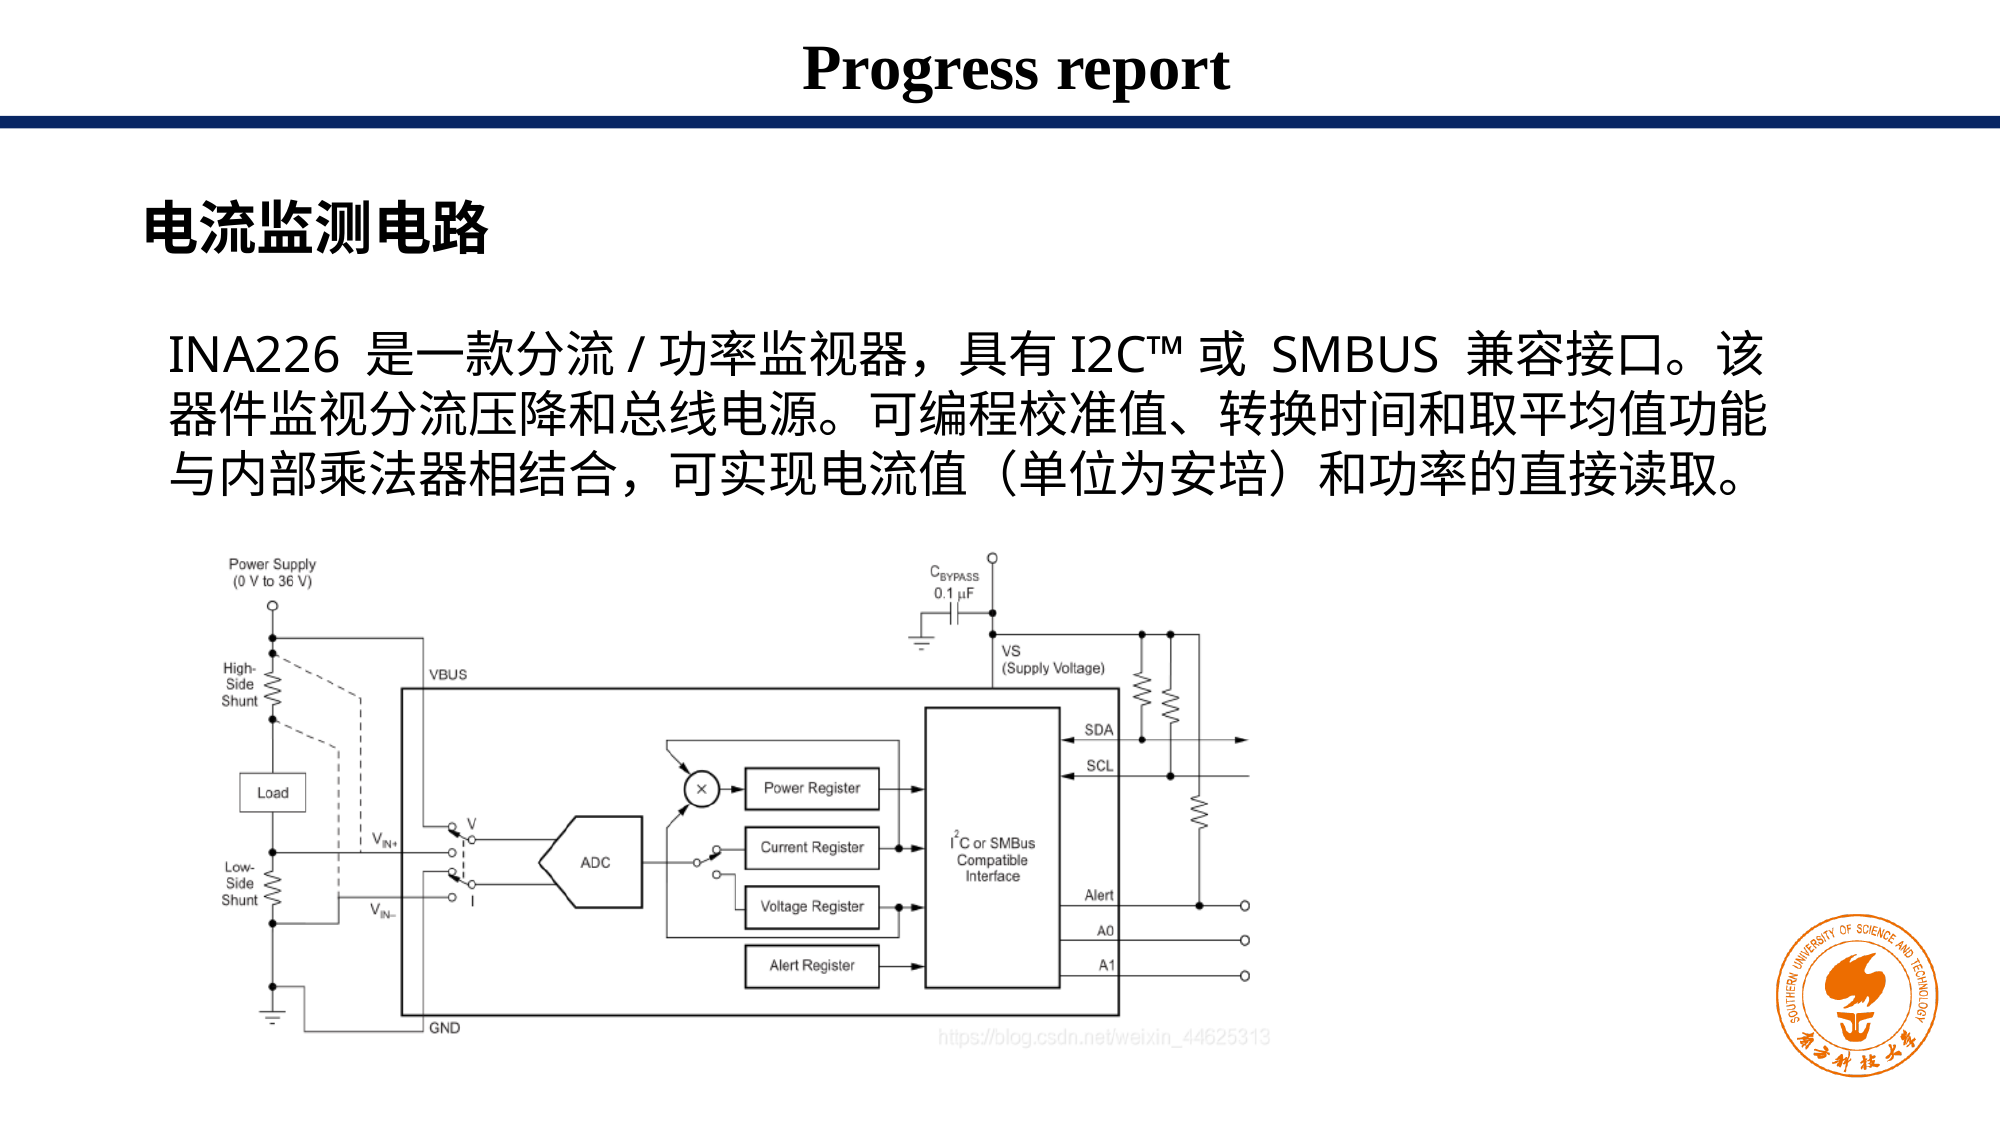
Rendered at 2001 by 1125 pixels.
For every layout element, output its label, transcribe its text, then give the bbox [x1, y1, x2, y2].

picture [1773, 911, 1943, 1079]
text_box [0, 115, 2000, 129]
text_box 电流监测电路 [125, 138, 1641, 269]
picture [188, 544, 1283, 1065]
text_box INA226 是一款分流/功率监视器，具有I2C™或 SMBUS 兼容接口。该器件监视分流压降和总线电源。可编程校准值、转换时间和取平均值功能与内部乘法器相结合，可实现电流值（单位为安培）和功率的直接读取。 [153, 269, 1808, 510]
title Progress report [492, 20, 1541, 115]
